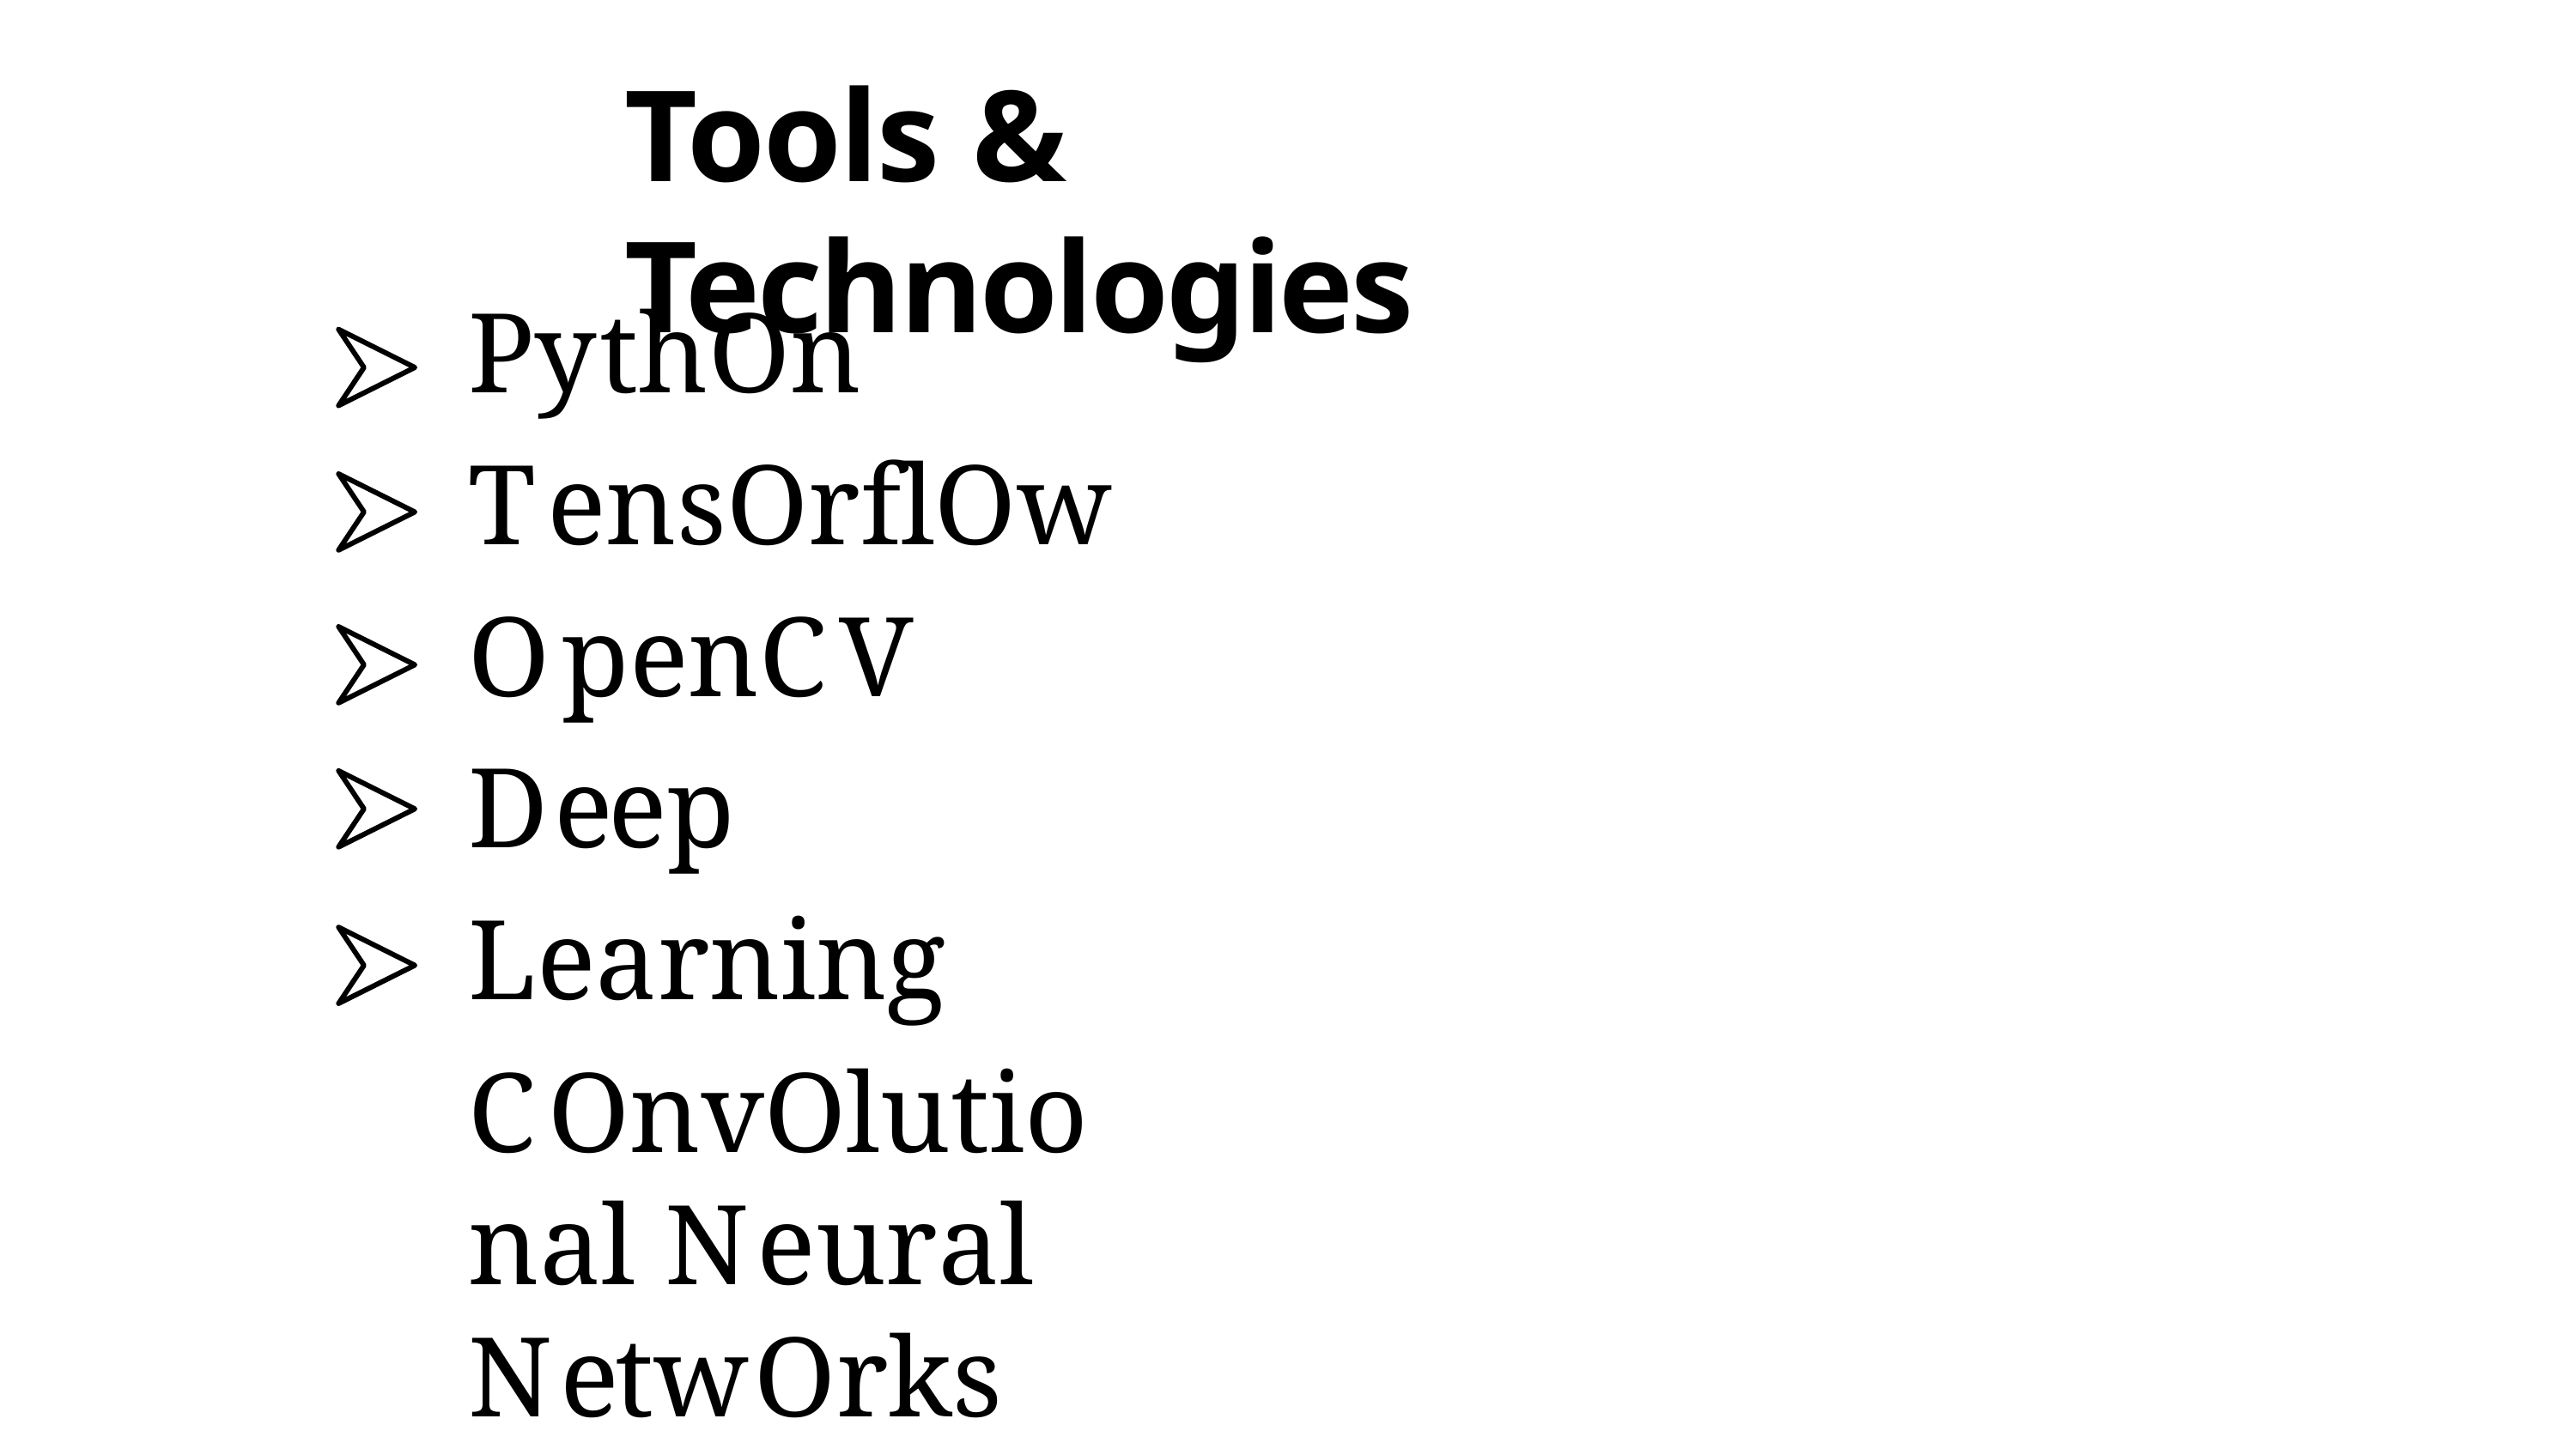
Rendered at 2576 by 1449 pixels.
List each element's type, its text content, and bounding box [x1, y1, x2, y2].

text_box [338, 626, 416, 703]
title Tools & Technologies [623, 53, 1816, 261]
text_box Python Tensorflow OpenCV Deep Learning Convolutional Neural Networks [466, 261, 1955, 1439]
text_box [338, 927, 416, 1003]
text_box [338, 473, 416, 550]
text_box [338, 770, 416, 847]
text_box [338, 329, 416, 406]
